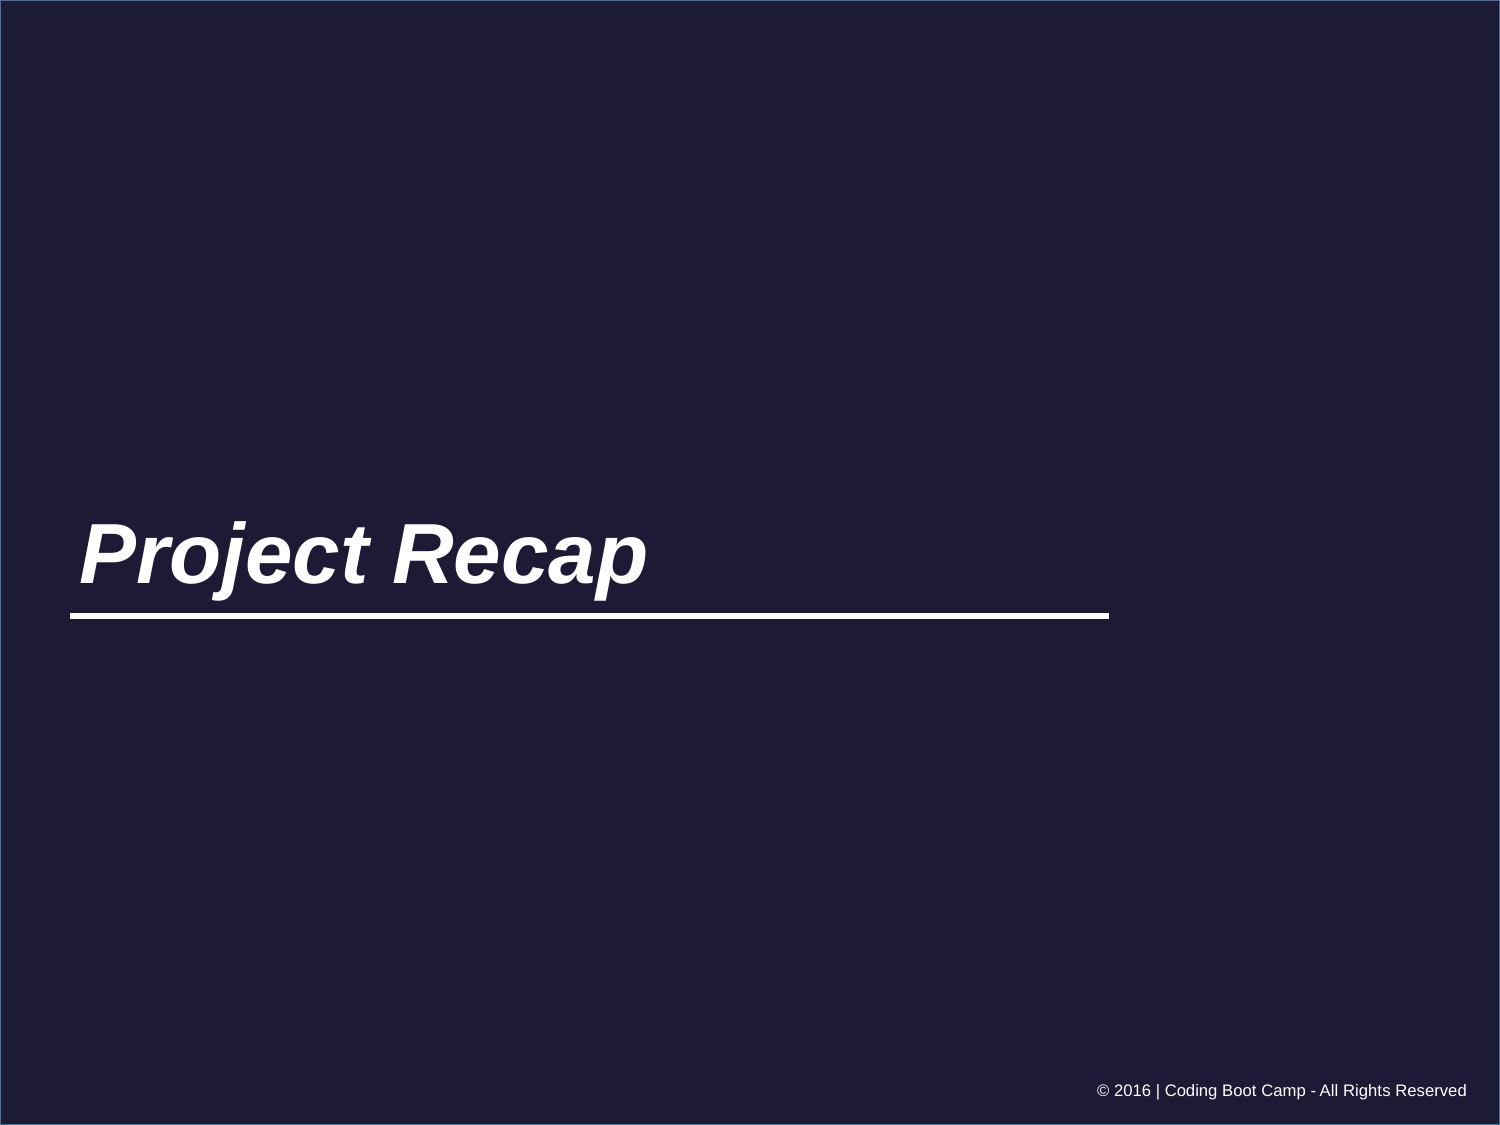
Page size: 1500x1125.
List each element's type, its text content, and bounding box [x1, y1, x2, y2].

title Project Recap [64, 484, 1415, 628]
